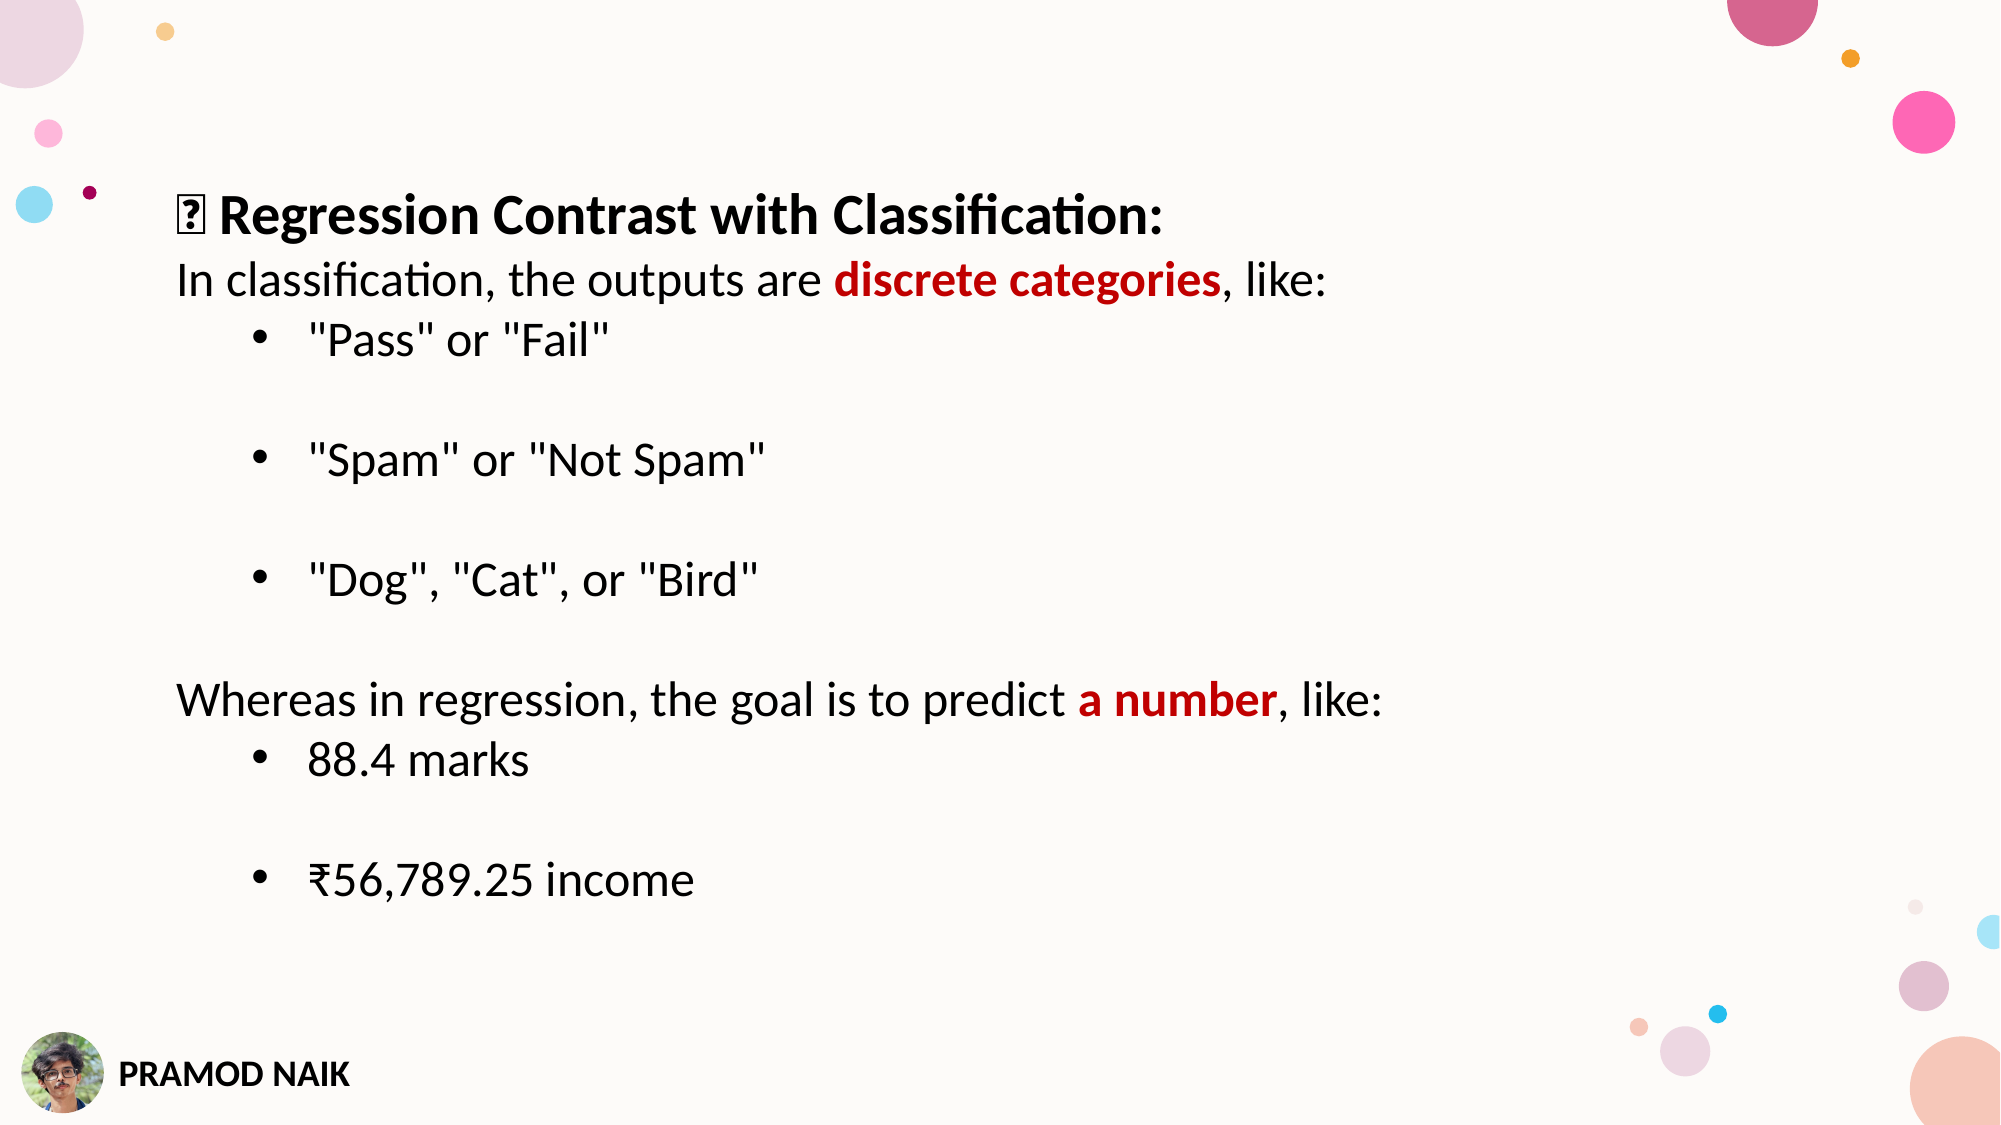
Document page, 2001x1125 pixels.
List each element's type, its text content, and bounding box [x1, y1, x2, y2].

picture [21, 1031, 104, 1114]
text_box 🔁 Regression Contrast with Classification: In classification, the outputs are discrete categories, like: "Pass" or "Fail" "Spam" or "Not Spam" "Dog", "Cat", or "Bird" Whereas in regression, the goal is to predict a number, like: 88.4 marks ₹56,789.25 income [161, 168, 1949, 914]
